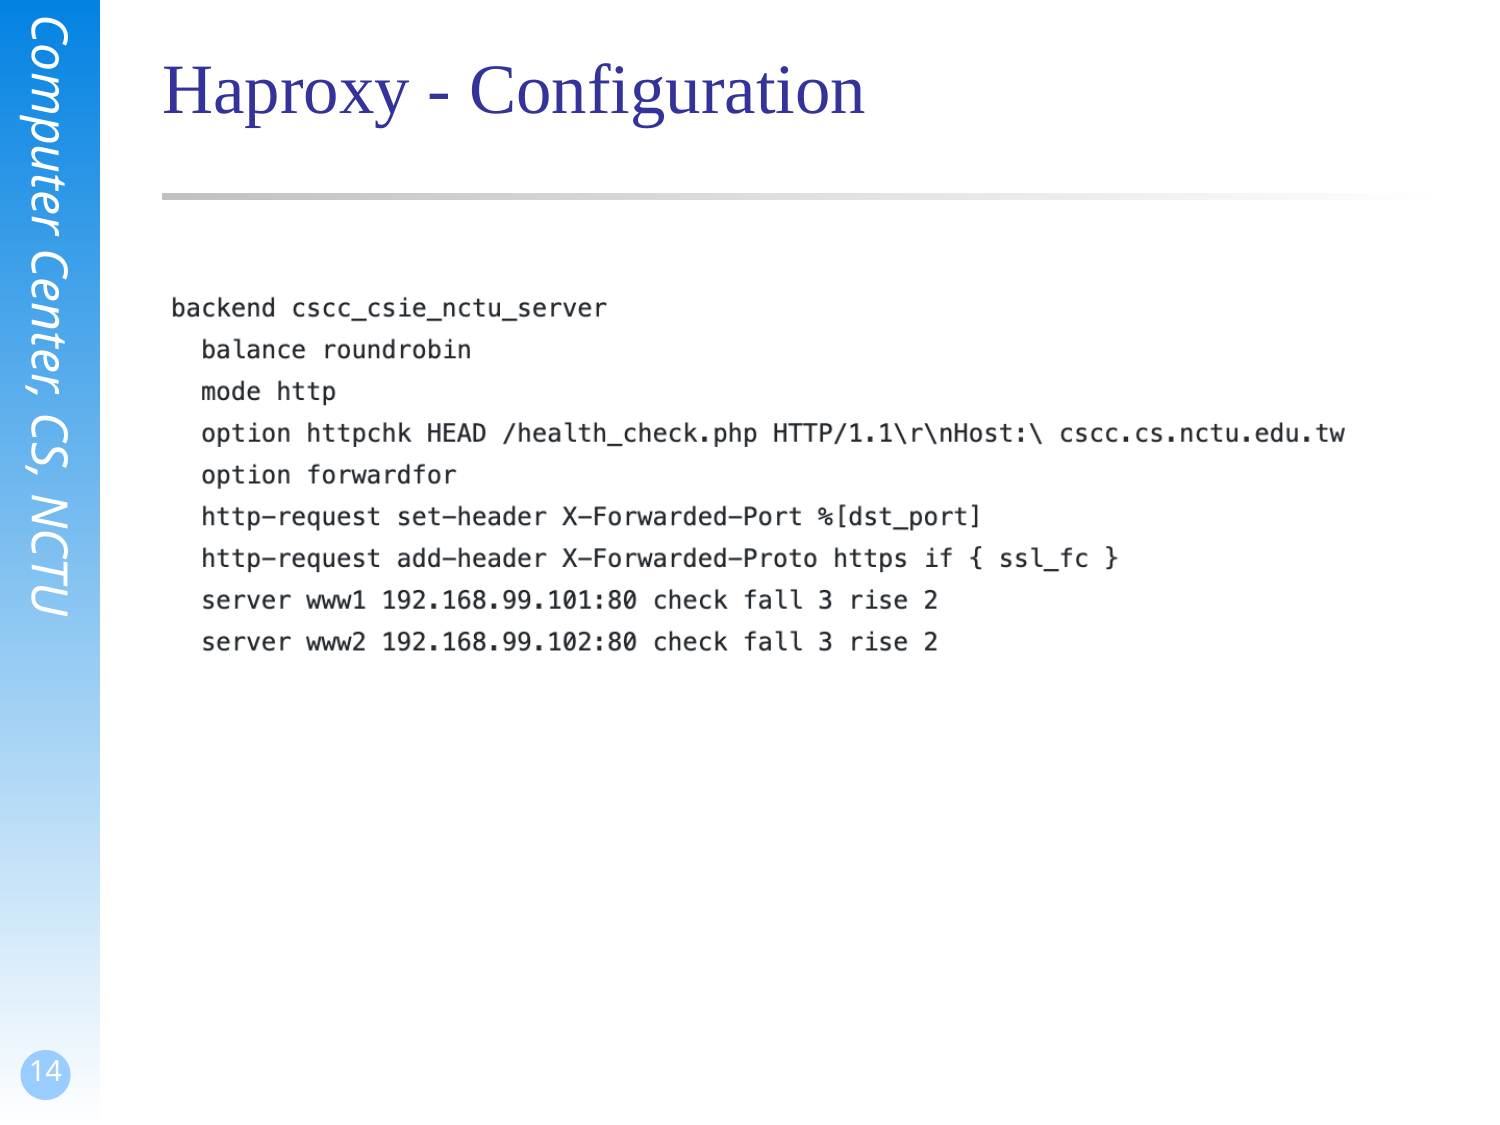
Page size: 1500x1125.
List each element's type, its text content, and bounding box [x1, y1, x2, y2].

title Haproxy - Configuration [162, 42, 1438, 231]
picture [149, 278, 1451, 663]
